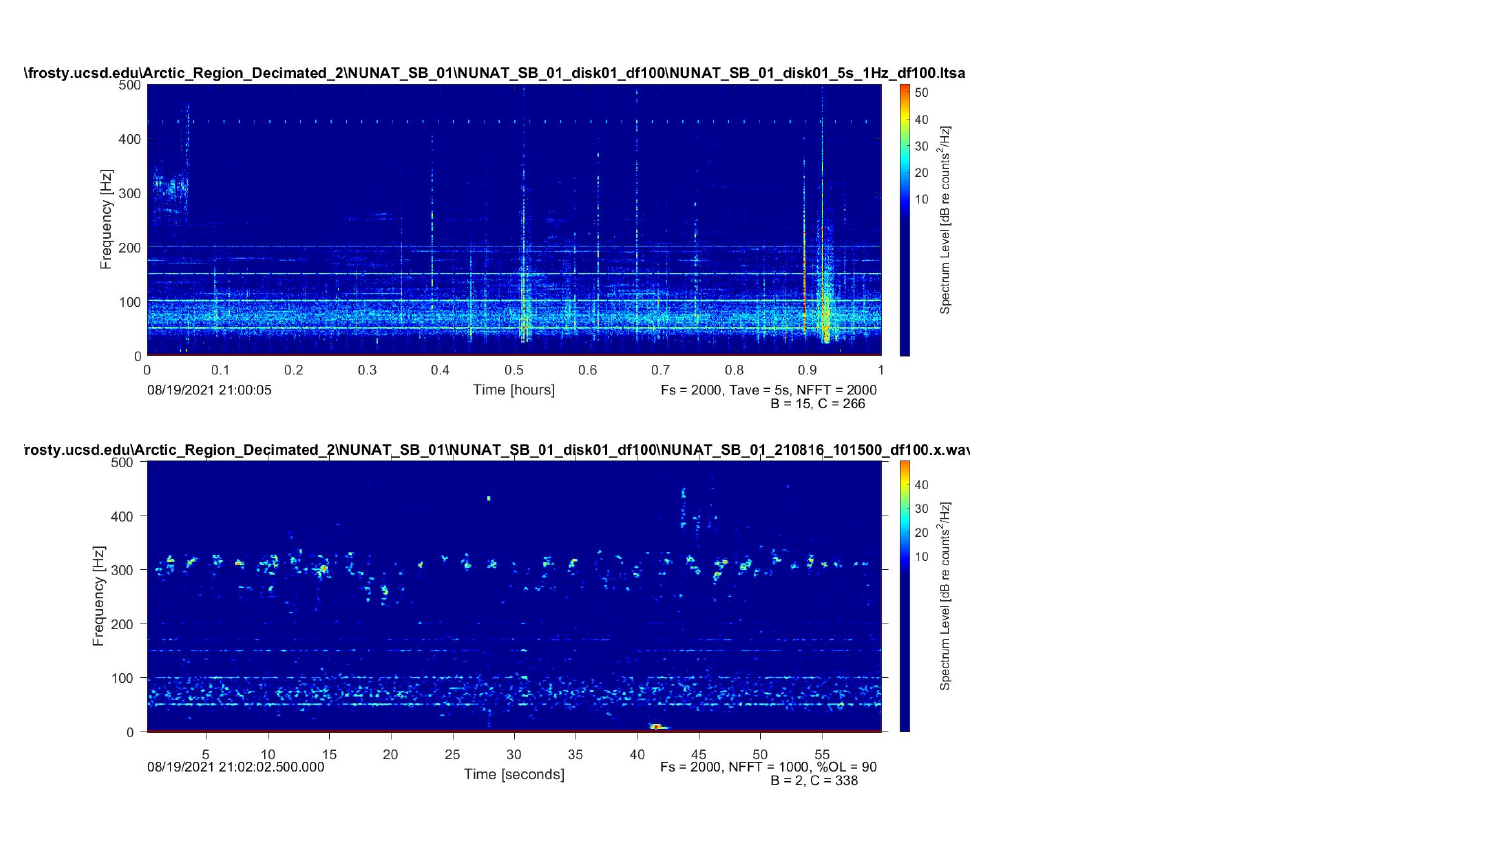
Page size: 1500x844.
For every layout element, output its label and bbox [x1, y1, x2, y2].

picture [24, 24, 970, 819]
